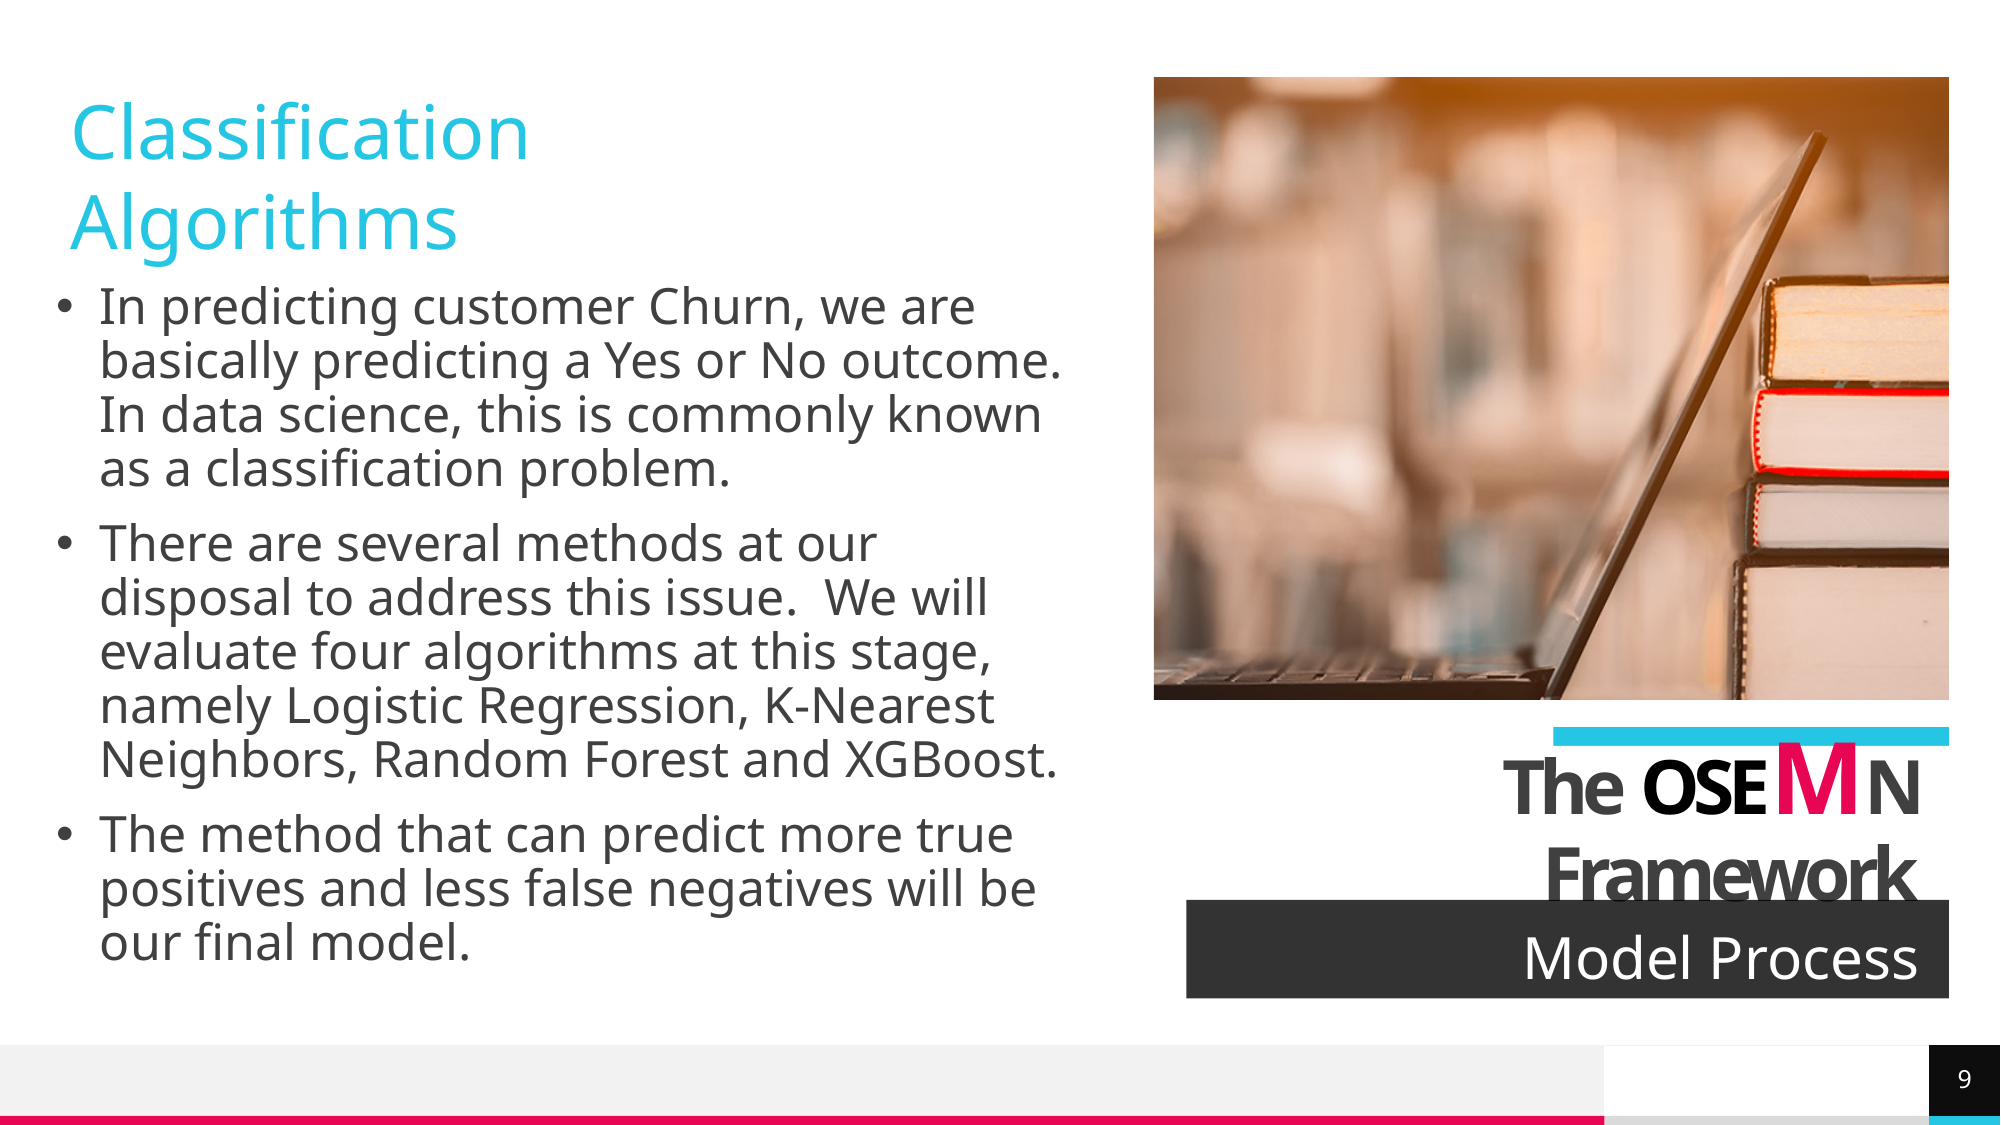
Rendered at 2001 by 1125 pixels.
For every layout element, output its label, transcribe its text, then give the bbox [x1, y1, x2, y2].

text_box Classification Algorithms [56, 77, 930, 273]
list In predicting customer Churn, we are basically predicting a Yes or No outcome. In data science, this is commonly known as a classification problem. There are several methods at our disposal to address this issue. We will evaluate four algorithms at this stage, namely Logistic Regression, K-Nearest Neighbors, Random Forest and XGBoost. The method that can predict more true positives and less false negatives will be our final model. [56, 234, 1085, 971]
title The OSEMN Framework [1186, 745, 1949, 900]
list Model Process [1186, 900, 1949, 999]
text_box [1552, 726, 1950, 747]
picture [1153, 77, 1949, 700]
slide_number 9 [1929, 1045, 2000, 1116]
